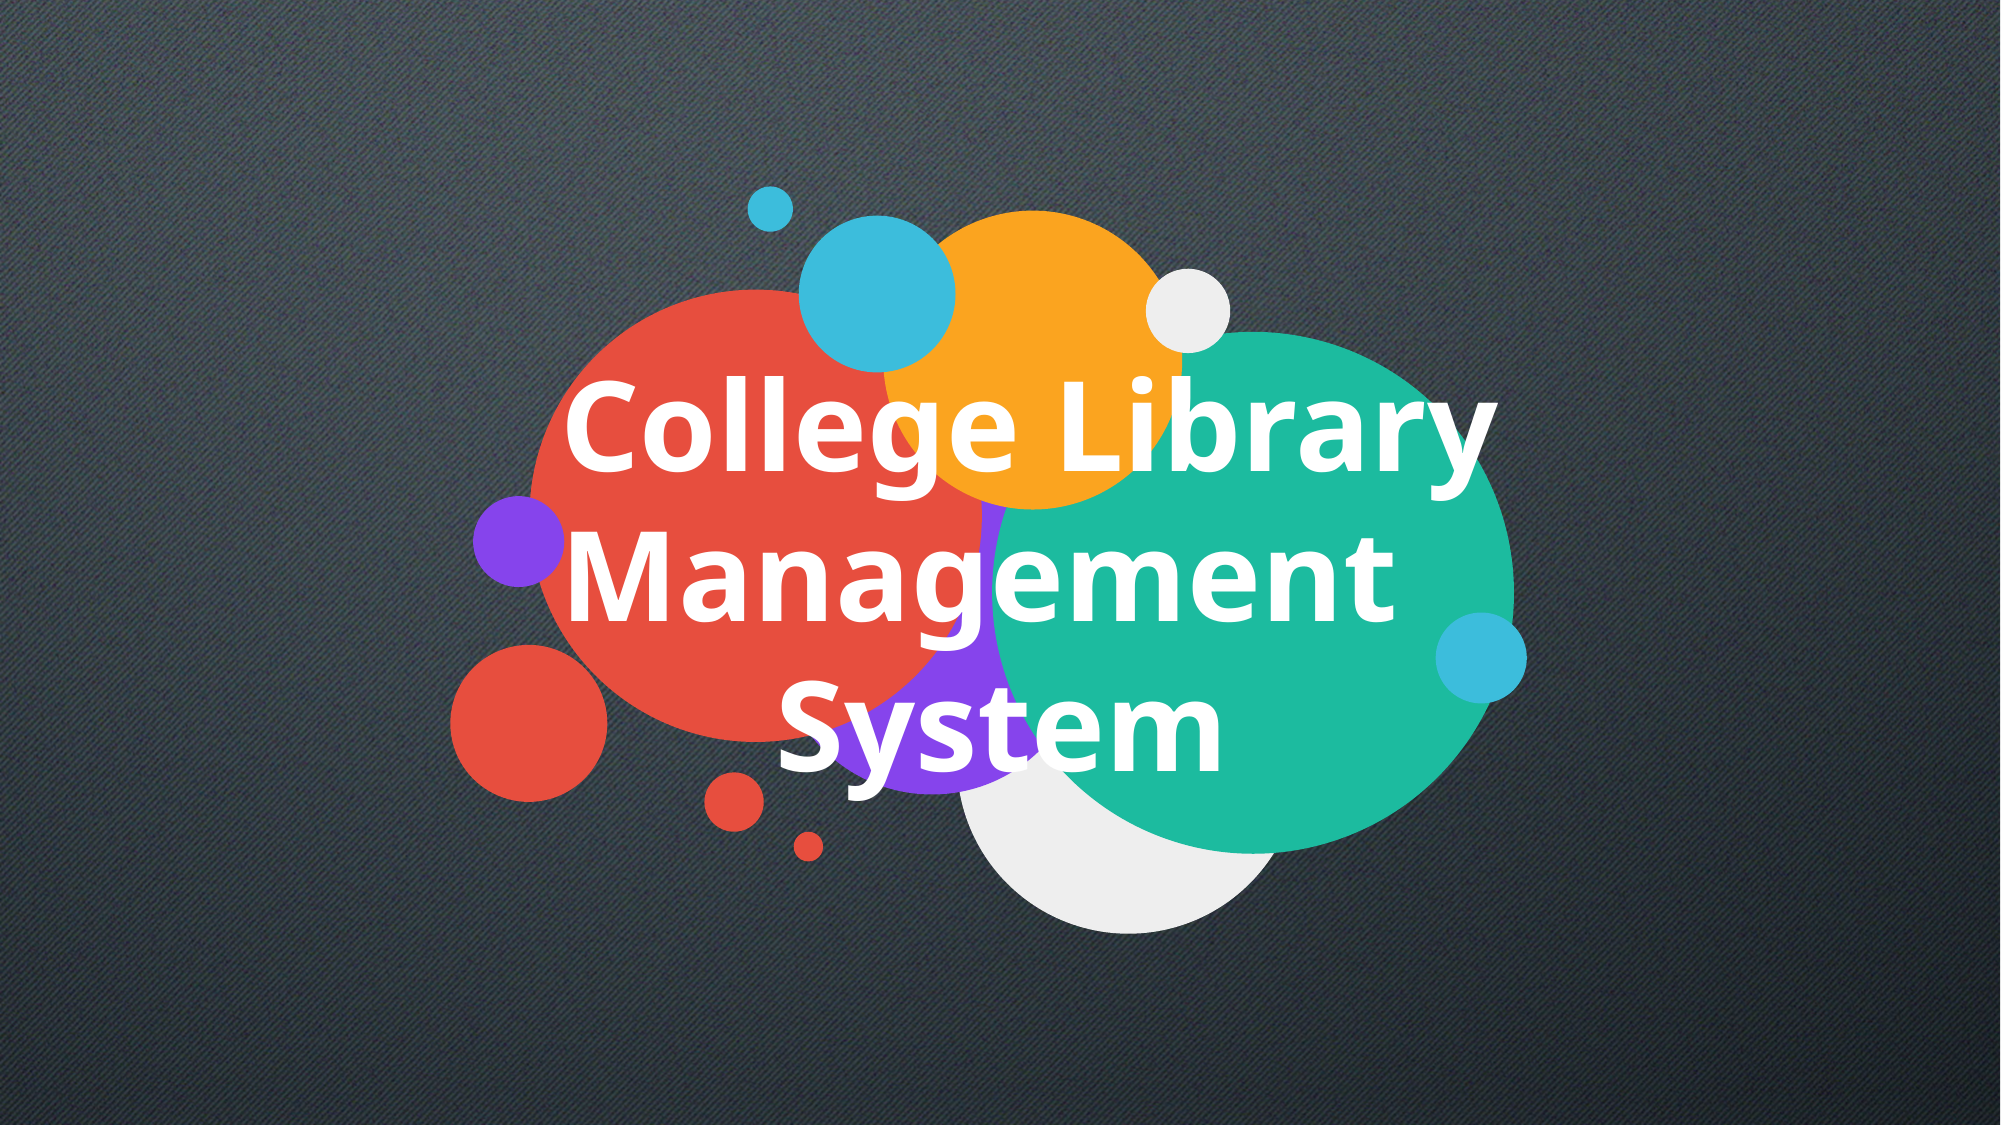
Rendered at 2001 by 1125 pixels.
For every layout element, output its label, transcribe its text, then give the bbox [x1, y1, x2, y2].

text_box [530, 433, 545, 503]
text_box [539, 580, 545, 599]
text_box [747, 186, 793, 232]
text_box [798, 215, 956, 339]
text_box [938, 210, 1159, 339]
text_box [450, 644, 608, 802]
picture [0, 0, 2001, 1125]
text_box College Library Management System [545, 339, 1577, 955]
text_box [1435, 612, 1527, 704]
text_box [473, 496, 565, 588]
text_box [614, 289, 812, 339]
text_box [1145, 268, 1231, 339]
text_box [1221, 331, 1314, 339]
